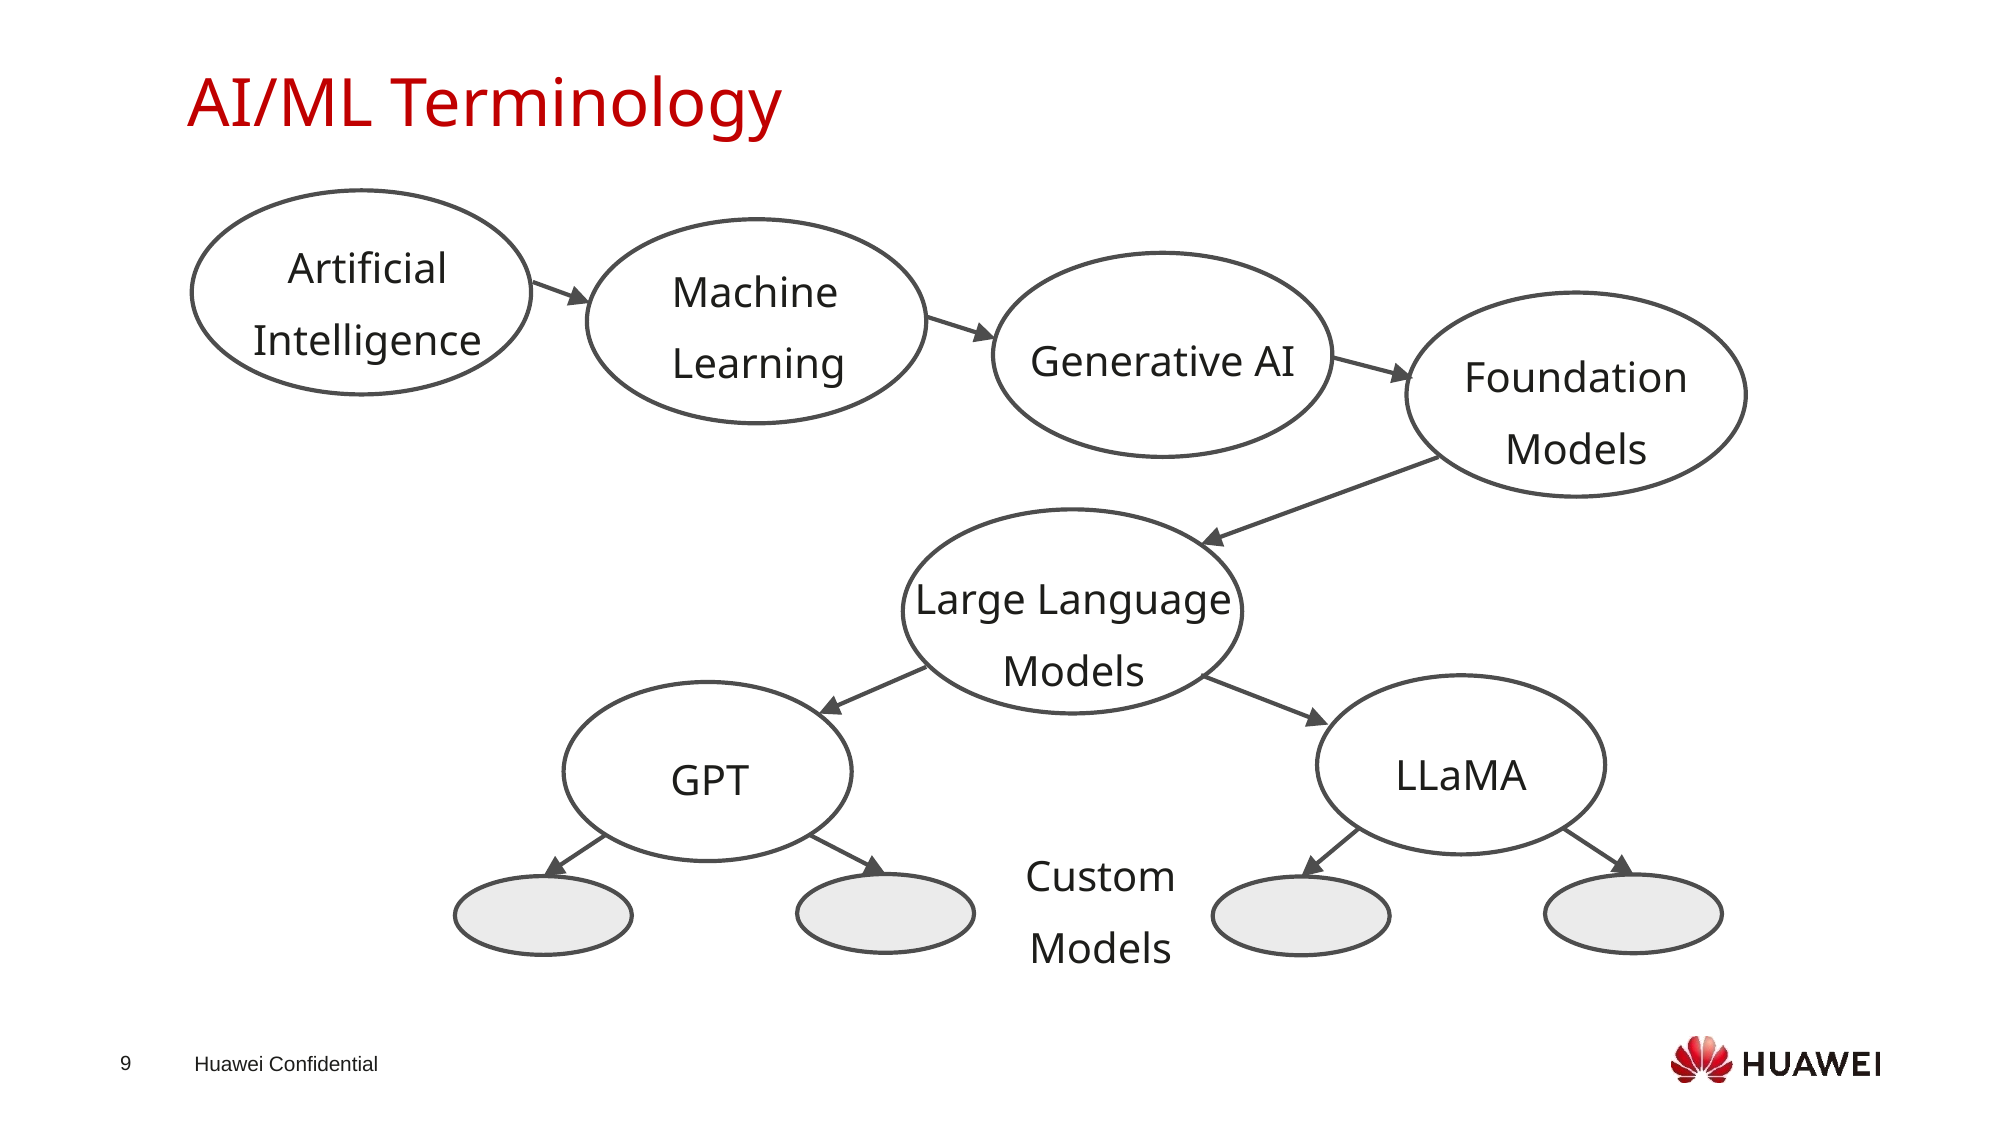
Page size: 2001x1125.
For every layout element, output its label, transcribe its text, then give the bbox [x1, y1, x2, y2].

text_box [1301, 828, 1360, 877]
text_box [190, 225, 231, 359]
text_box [1200, 675, 1329, 725]
text_box [1483, 481, 1670, 498]
text_box LLaMA [1268, 719, 1654, 807]
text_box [532, 281, 591, 303]
text_box [577, 811, 839, 863]
text_box [1543, 873, 1724, 955]
text_box [943, 508, 1200, 544]
text_box [1013, 251, 1313, 305]
text_box [584, 680, 832, 724]
text_box Large Language Models [880, 544, 1267, 703]
text_box [1332, 807, 1590, 856]
text_box Machine Learning [656, 236, 881, 395]
text_box Artificial Intelligence [231, 212, 504, 371]
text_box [1200, 456, 1439, 545]
text_box [1335, 674, 1587, 719]
text_box [1454, 291, 1698, 322]
text_box [453, 875, 633, 956]
text_box Foundation Models [1406, 322, 1746, 481]
text_box [1003, 392, 1322, 458]
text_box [543, 834, 606, 877]
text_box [1332, 357, 1414, 379]
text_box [925, 316, 996, 339]
text_box [1262, 875, 1391, 957]
text_box Generative AI [993, 305, 1333, 392]
text_box [994, 703, 1151, 715]
picture [1671, 1036, 1880, 1083]
text_box Custom Models [939, 820, 1262, 980]
text_box [796, 872, 939, 954]
text_box [254, 189, 469, 212]
text_box [881, 250, 927, 392]
text_box [251, 371, 472, 396]
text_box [818, 666, 927, 714]
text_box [809, 834, 886, 875]
text_box [660, 218, 853, 236]
text_box GPT [517, 724, 903, 811]
text_box [504, 235, 532, 350]
text_box AI/ML Terminology [173, 51, 1895, 147]
text_box [585, 237, 876, 425]
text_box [1562, 828, 1634, 875]
